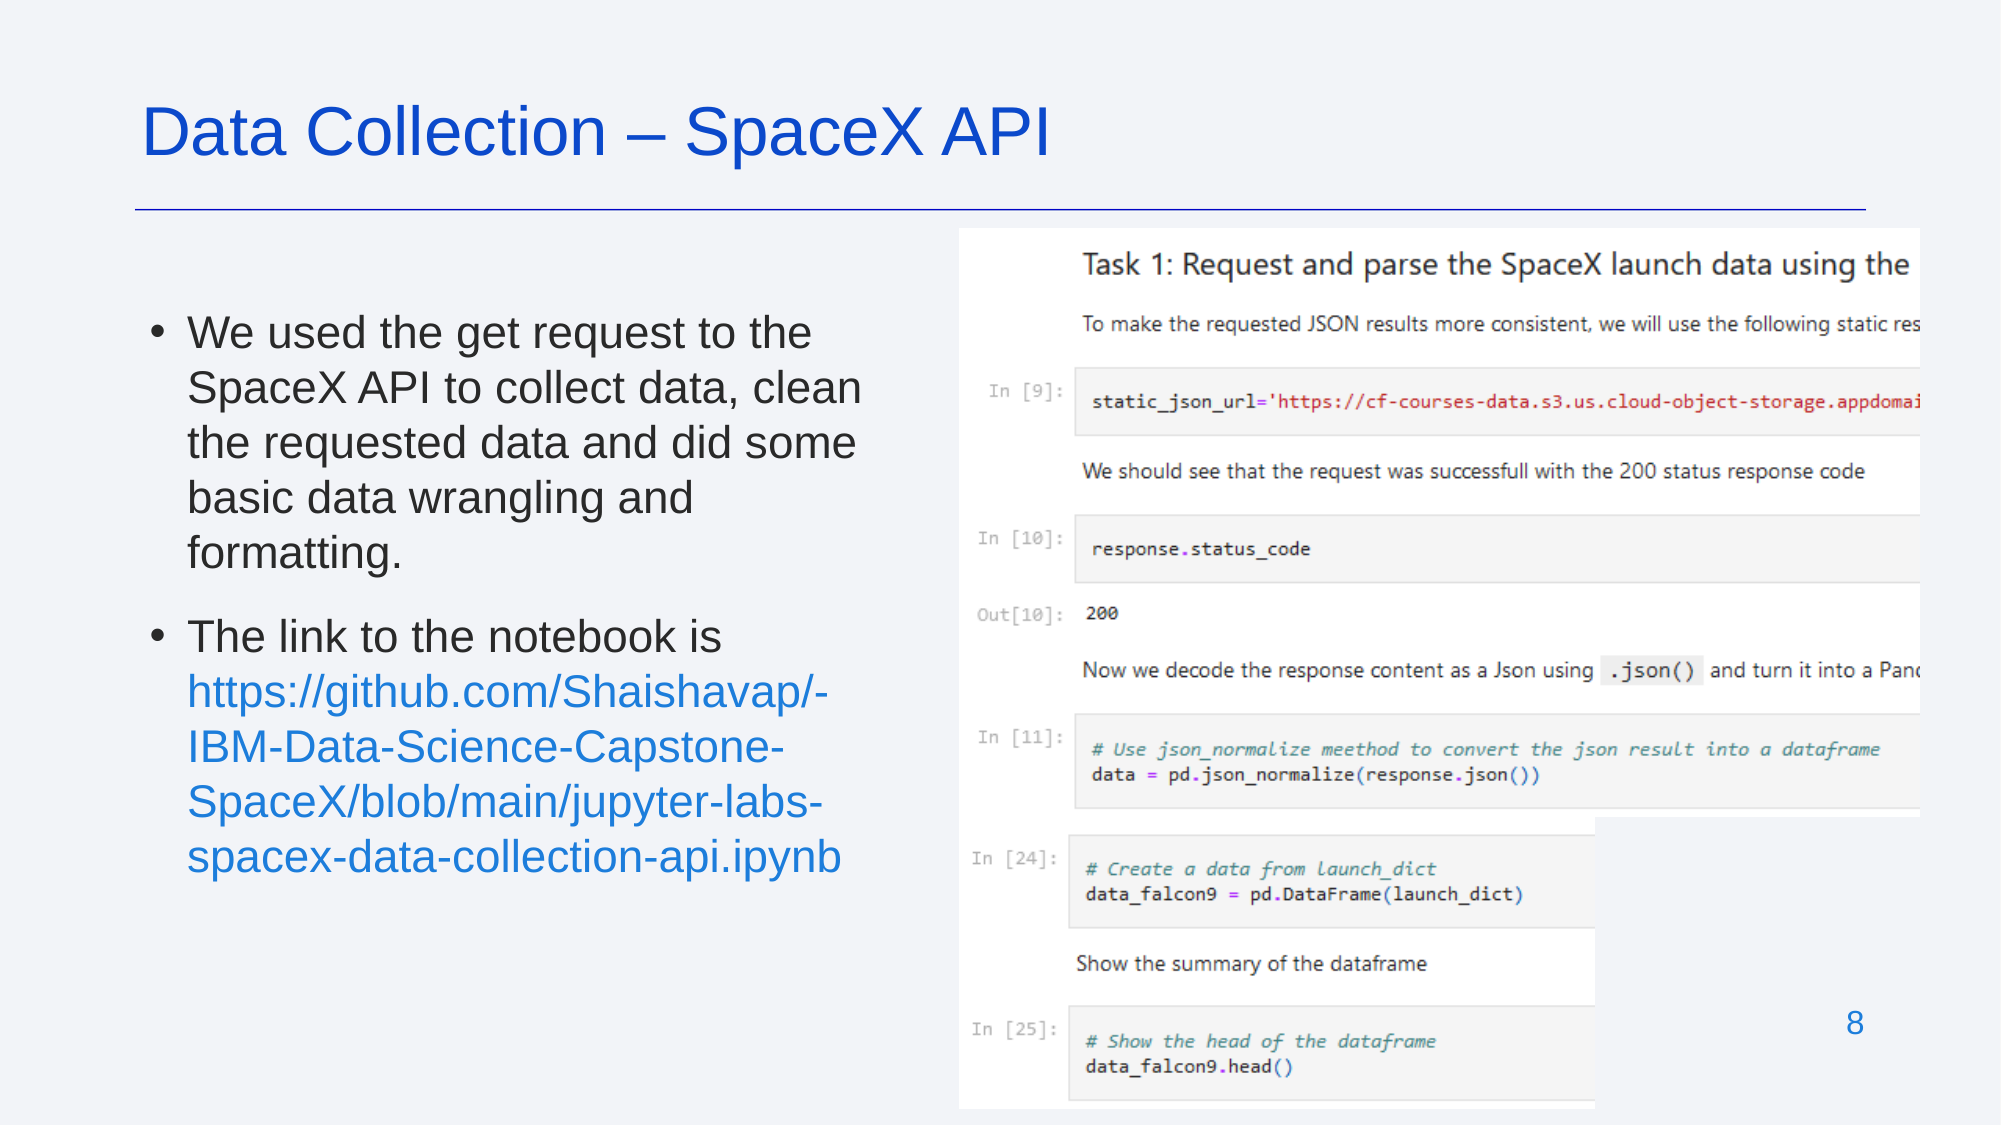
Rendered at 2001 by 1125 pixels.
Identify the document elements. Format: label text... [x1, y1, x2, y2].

picture [0, 0, 2001, 1125]
text_box Data Collection – SpaceX API [126, 88, 1852, 179]
text_box ‹#› [1600, 988, 1880, 1055]
text_box We used the get request to the SpaceX API to collect data, clean the requested data and did some basic data wrangling and formatting. The link to the notebook is https://github.com/Shaishavap/-IBM-Data-Science-Capstone-SpaceX/blob/main/jupyter-labs-spacex-data-collection-api.ipynb [134, 295, 896, 989]
